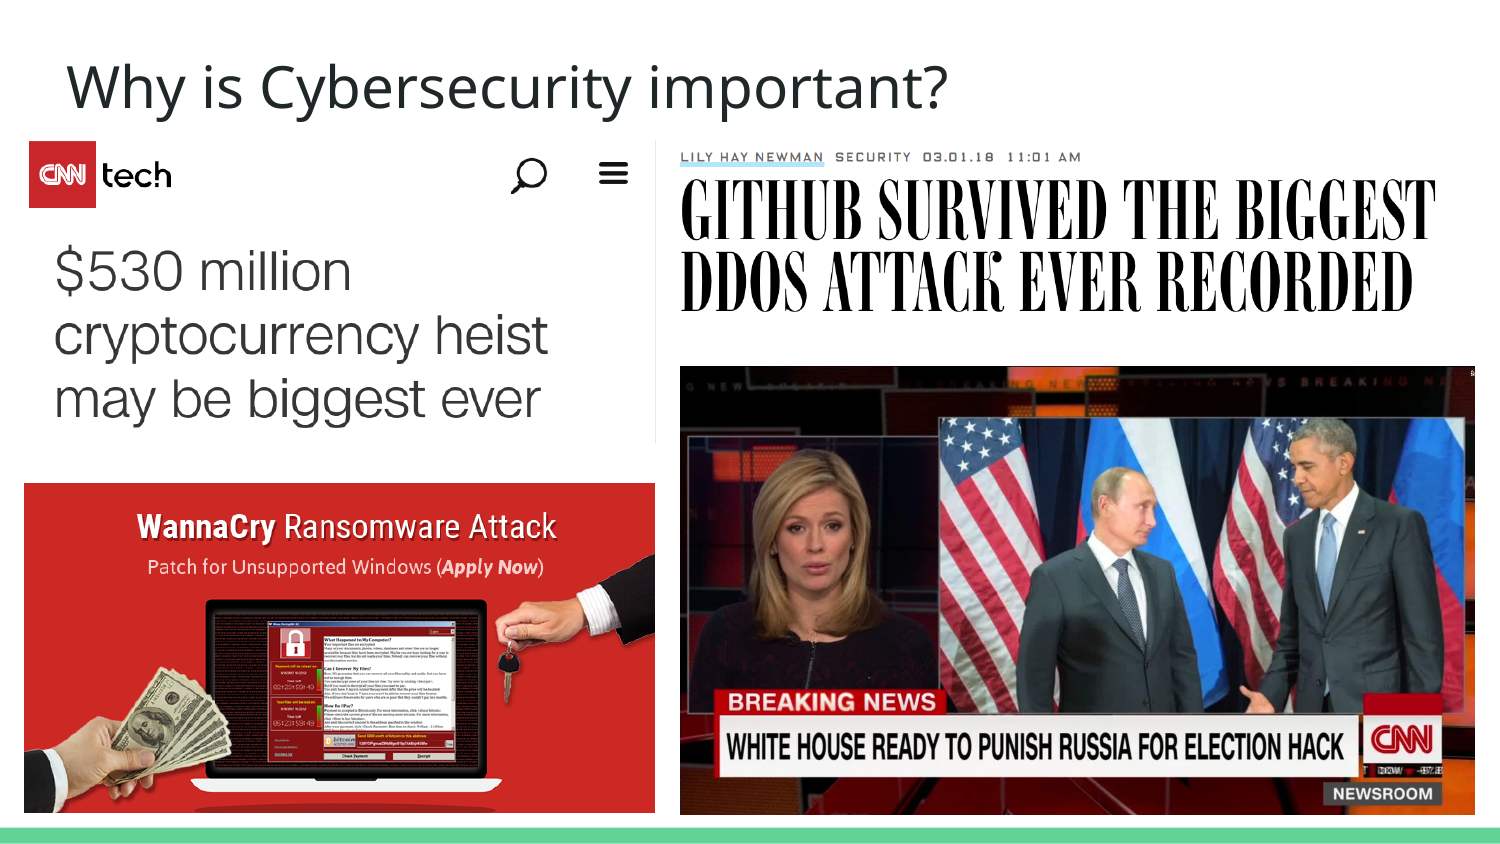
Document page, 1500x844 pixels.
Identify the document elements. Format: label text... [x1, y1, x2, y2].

picture [24, 114, 1488, 815]
title Why is Cybersecurity important? [51, 35, 1449, 130]
